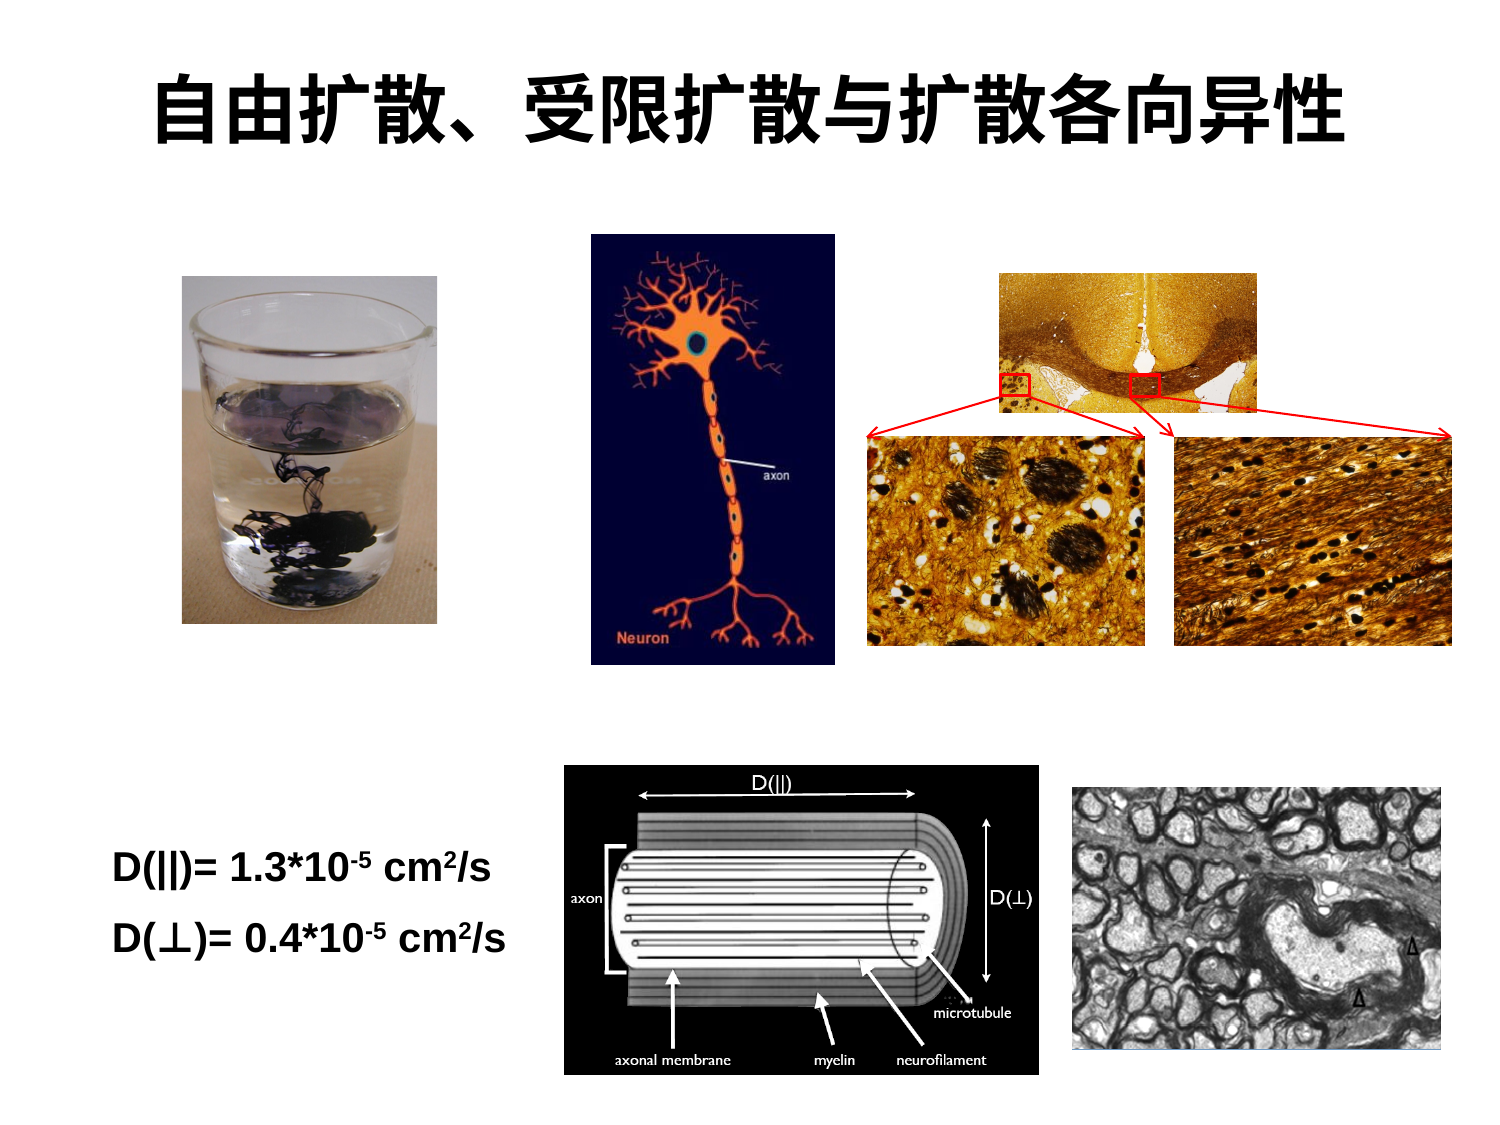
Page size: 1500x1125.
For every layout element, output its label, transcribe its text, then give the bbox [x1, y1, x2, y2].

picture [1072, 787, 1441, 1052]
picture [591, 234, 835, 665]
picture [181, 275, 438, 624]
text_box D(||)= 1.3*10-5 cm2/s D(⊥)= 0.4*10-5 cm2/s [97, 832, 551, 968]
text_box 自由扩散、受限扩散与扩散各向异性 [21, 54, 1475, 209]
picture [564, 764, 1039, 1075]
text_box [865, 272, 1452, 646]
